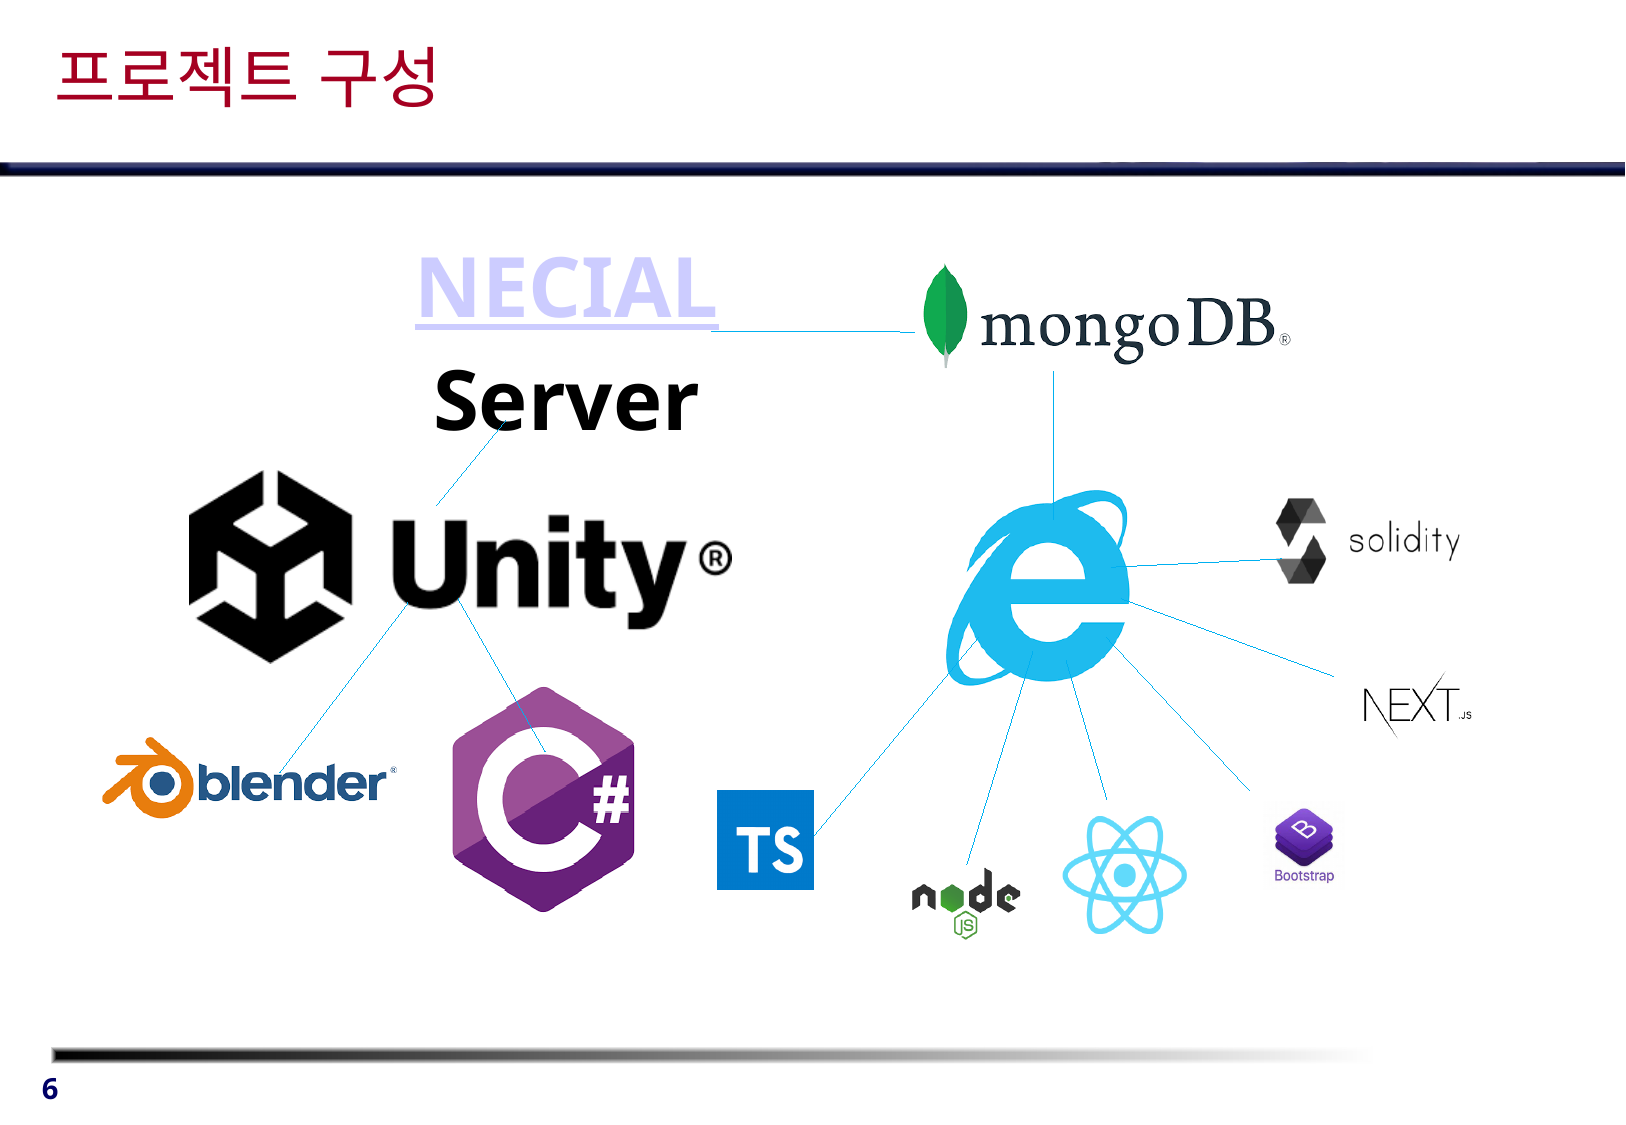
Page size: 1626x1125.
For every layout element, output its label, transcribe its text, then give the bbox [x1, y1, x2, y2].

picture [50, 1046, 1380, 1064]
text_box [91, 226, 1501, 962]
picture [0, 162, 1625, 188]
title 프로젝트 구성 [54, 24, 1592, 138]
